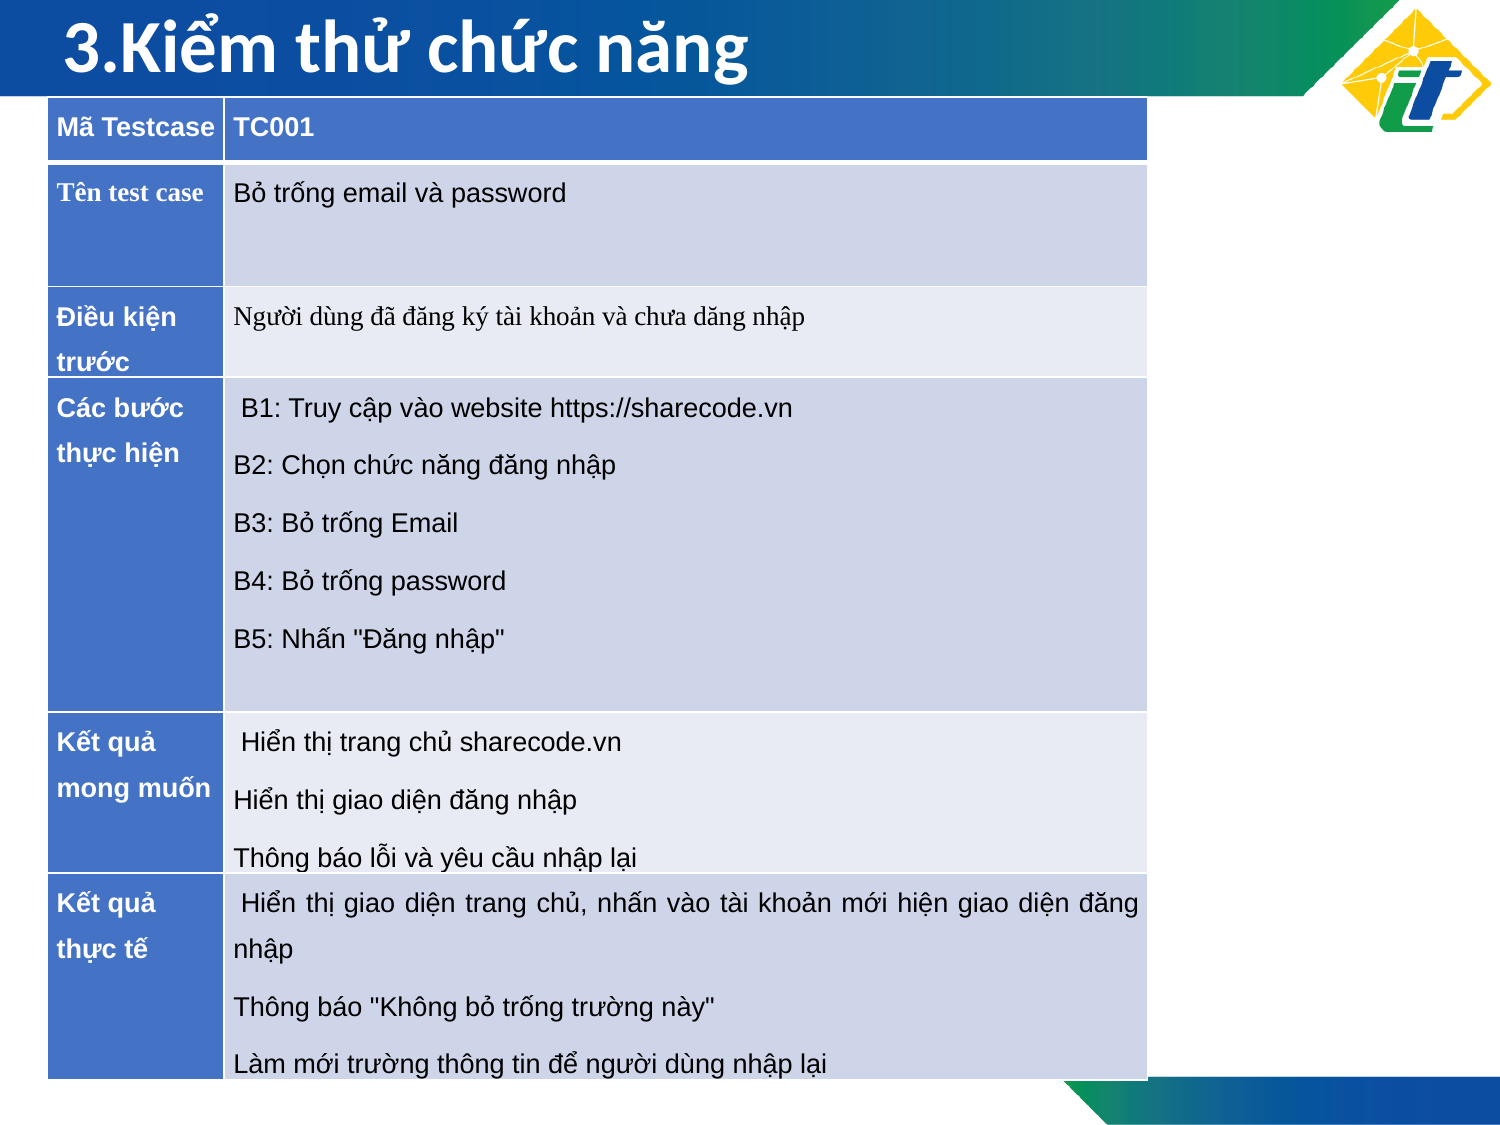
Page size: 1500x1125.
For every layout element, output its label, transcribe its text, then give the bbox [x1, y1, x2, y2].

title 3.Kiểm thử chức năng [47, 0, 1304, 97]
table_cell Kết quả mong muốn [48, 713, 223, 872]
table_cell Hiển thị giao diện trang chủ, nhấn vào tài khoản mới hiện giao diện đăng nhập Thông báo "Không bỏ trống trường này" Làm mới trường thông tin để người dùng nhập lại [225, 874, 1147, 1079]
table_cell Tên test case [48, 165, 223, 286]
table_header Mã Testcase [48, 98, 223, 160]
table_cell Người dùng đã đăng ký tài khoản và chưa dăng nhập [225, 287, 1147, 376]
table_cell Điều kiện trước [48, 287, 223, 376]
picture [0, 0, 1500, 1125]
table_cell Hiển thị trang chủ sharecode.vn Hiển thị giao diện đăng nhập Thông báo lỗi và yêu cầu nhập lại [225, 713, 1147, 872]
table_cell B1: Truy cập vào website https://sharecode.vn B2: Chọn chức năng đăng nhập B3: Bỏ trống Email B4: Bỏ trống password B5: Nhấn "Đăng nhập" [225, 378, 1147, 711]
table_cell Các bước thực hiện [48, 378, 223, 711]
table_cell Bỏ trống email và password [225, 165, 1147, 286]
table_cell Kết quả thực tế [48, 874, 223, 1079]
table_header TC001 [225, 98, 1147, 160]
